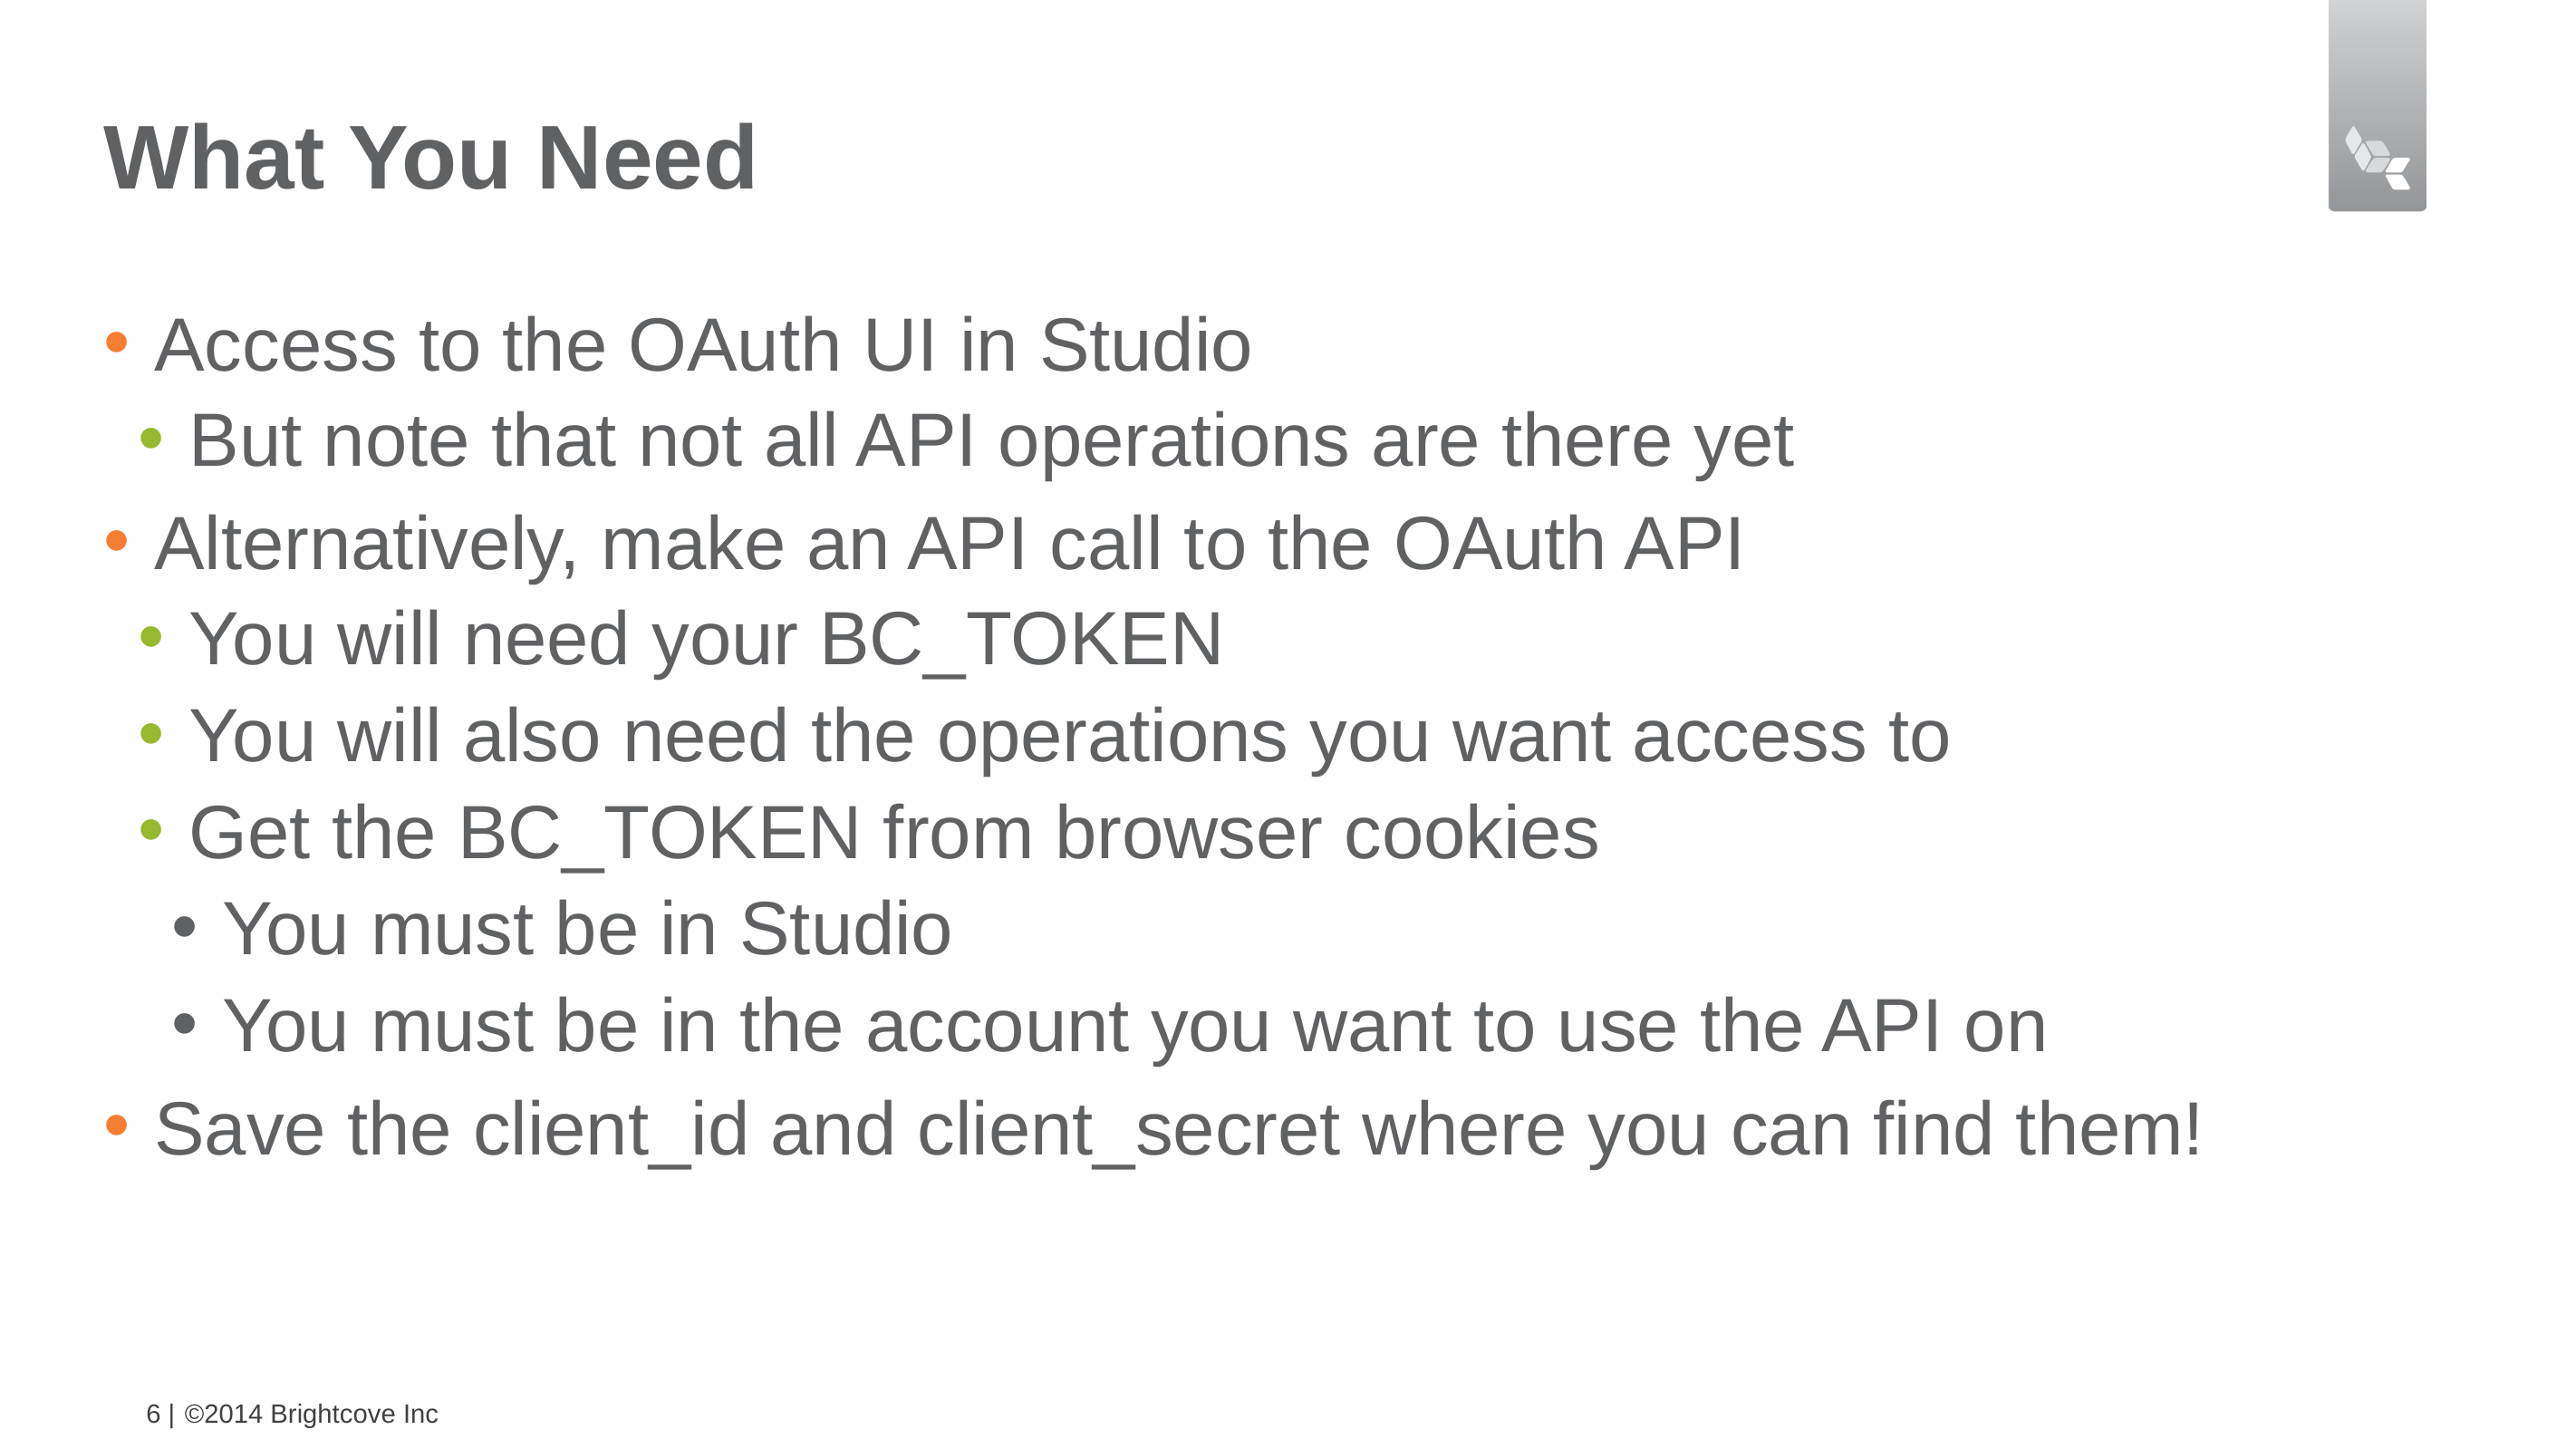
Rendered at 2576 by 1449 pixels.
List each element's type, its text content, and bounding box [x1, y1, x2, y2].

footer ©2014 Brightcove Inc [189, 1374, 988, 1449]
title What You Need [80, 44, 2270, 260]
list Access to the OAuth UI in Studio But note that not all API operations are there yet Alternatively, make an API call to the OAuth API You will need your BC_TOKEN You will also need the operations you want access to Get the BC_TOKEN from browser cookies You must be in Studio You must be in the account you want to use the API on Save the client_id and client_secret where you can find them! [80, 284, 2441, 1302]
slide_number 6 | [88, 1374, 189, 1449]
